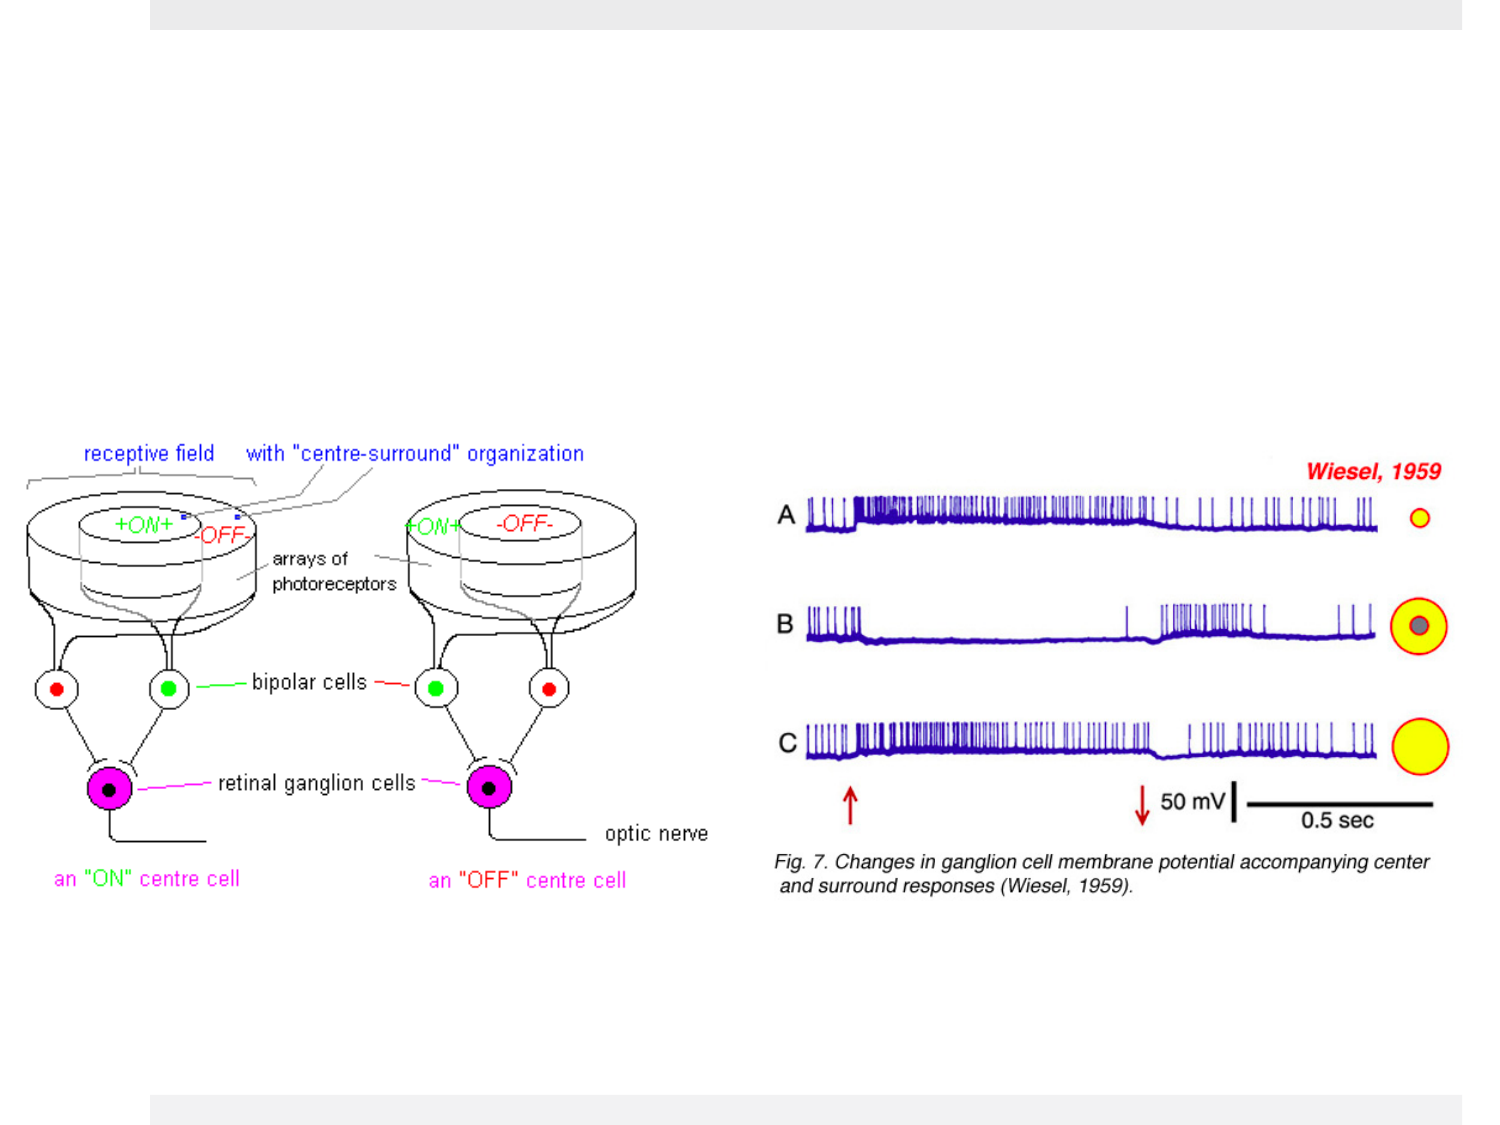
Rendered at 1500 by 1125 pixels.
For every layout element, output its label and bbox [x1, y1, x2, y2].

picture [764, 440, 1463, 921]
picture [0, 440, 727, 916]
